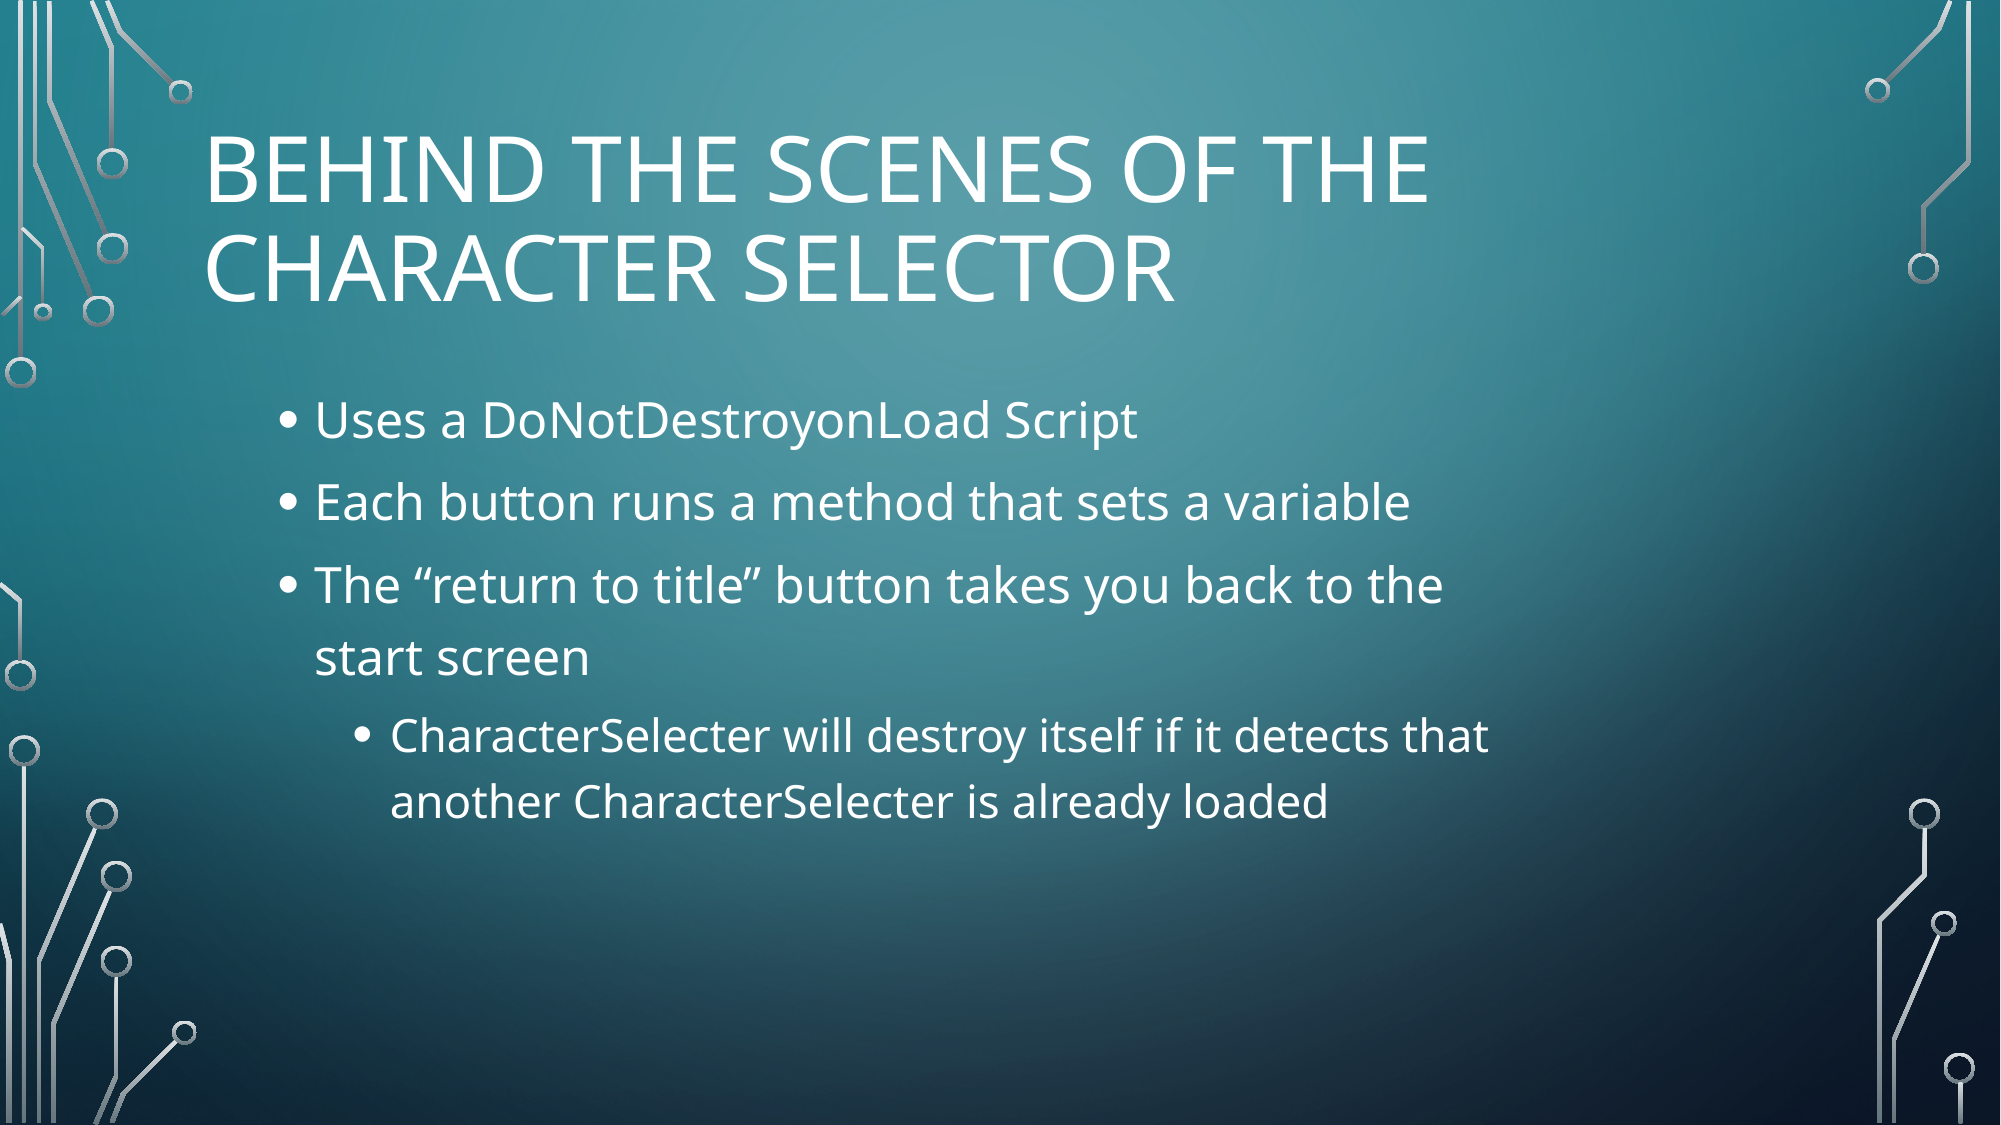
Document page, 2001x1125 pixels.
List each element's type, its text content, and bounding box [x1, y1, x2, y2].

title Behind the scenes of the character selector [187, 101, 1813, 344]
list Uses a DoNotDestroyonLoad Script Each button runs a method that sets a variable The “return to title” button takes you back to the start screen CharacterSelecter will destroy itself if it detects that another CharacterSelecter is already loaded [187, 369, 1576, 950]
